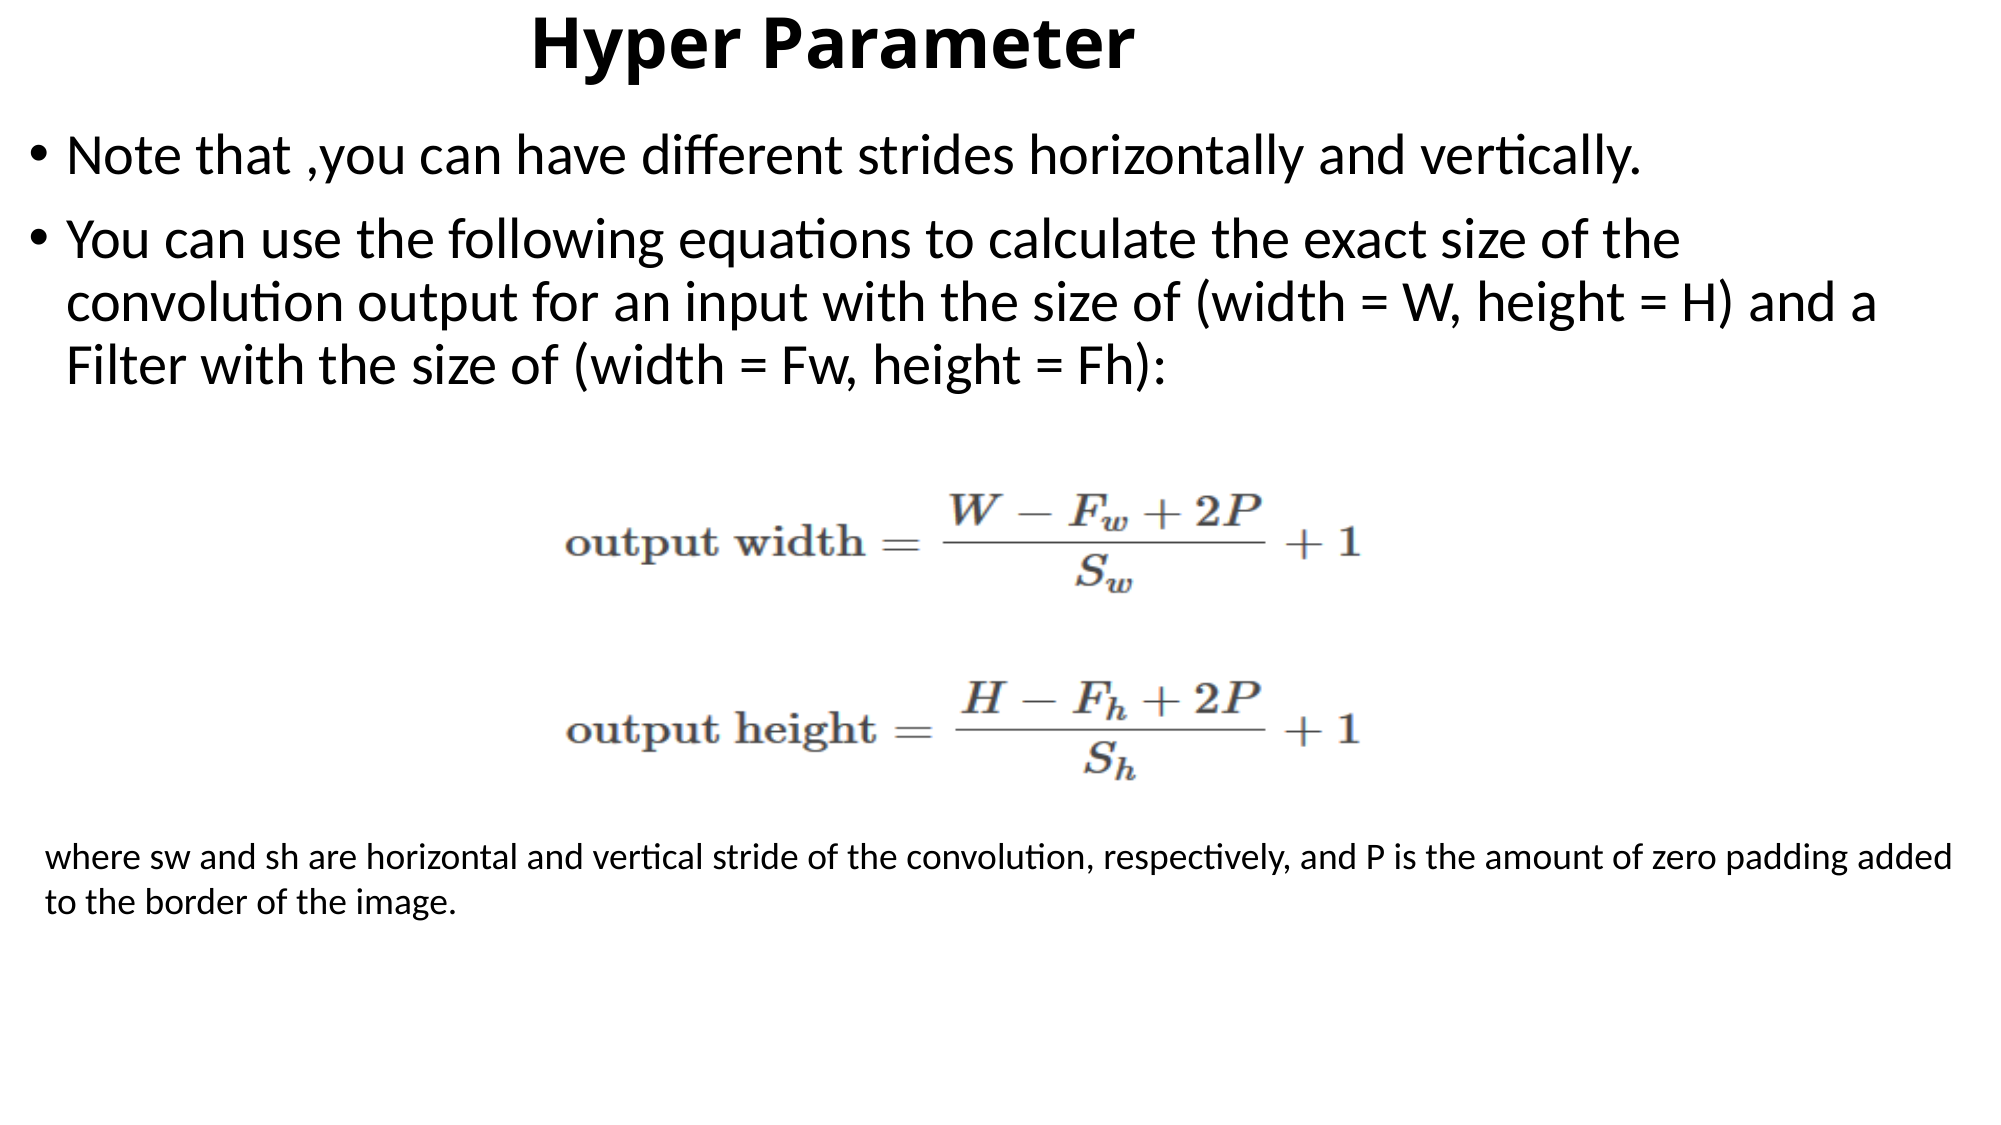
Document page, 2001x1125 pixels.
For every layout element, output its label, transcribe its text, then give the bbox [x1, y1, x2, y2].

text_box where sw and sh are horizontal and vertical stride of the convolution, respectively, and P is the amount of zero padding added to the border of the image. [29, 824, 1976, 975]
list Note that ,you can have different strides horizontally and vertically. You can use the following equations to calculate the exact size of the convolution output for an input with the size of (width = W, height = H) and a Filter with the size of (width = Fw, height = Fh): [13, 116, 1965, 1014]
title Hyper Parameter [514, 0, 1552, 92]
picture [532, 454, 1398, 824]
